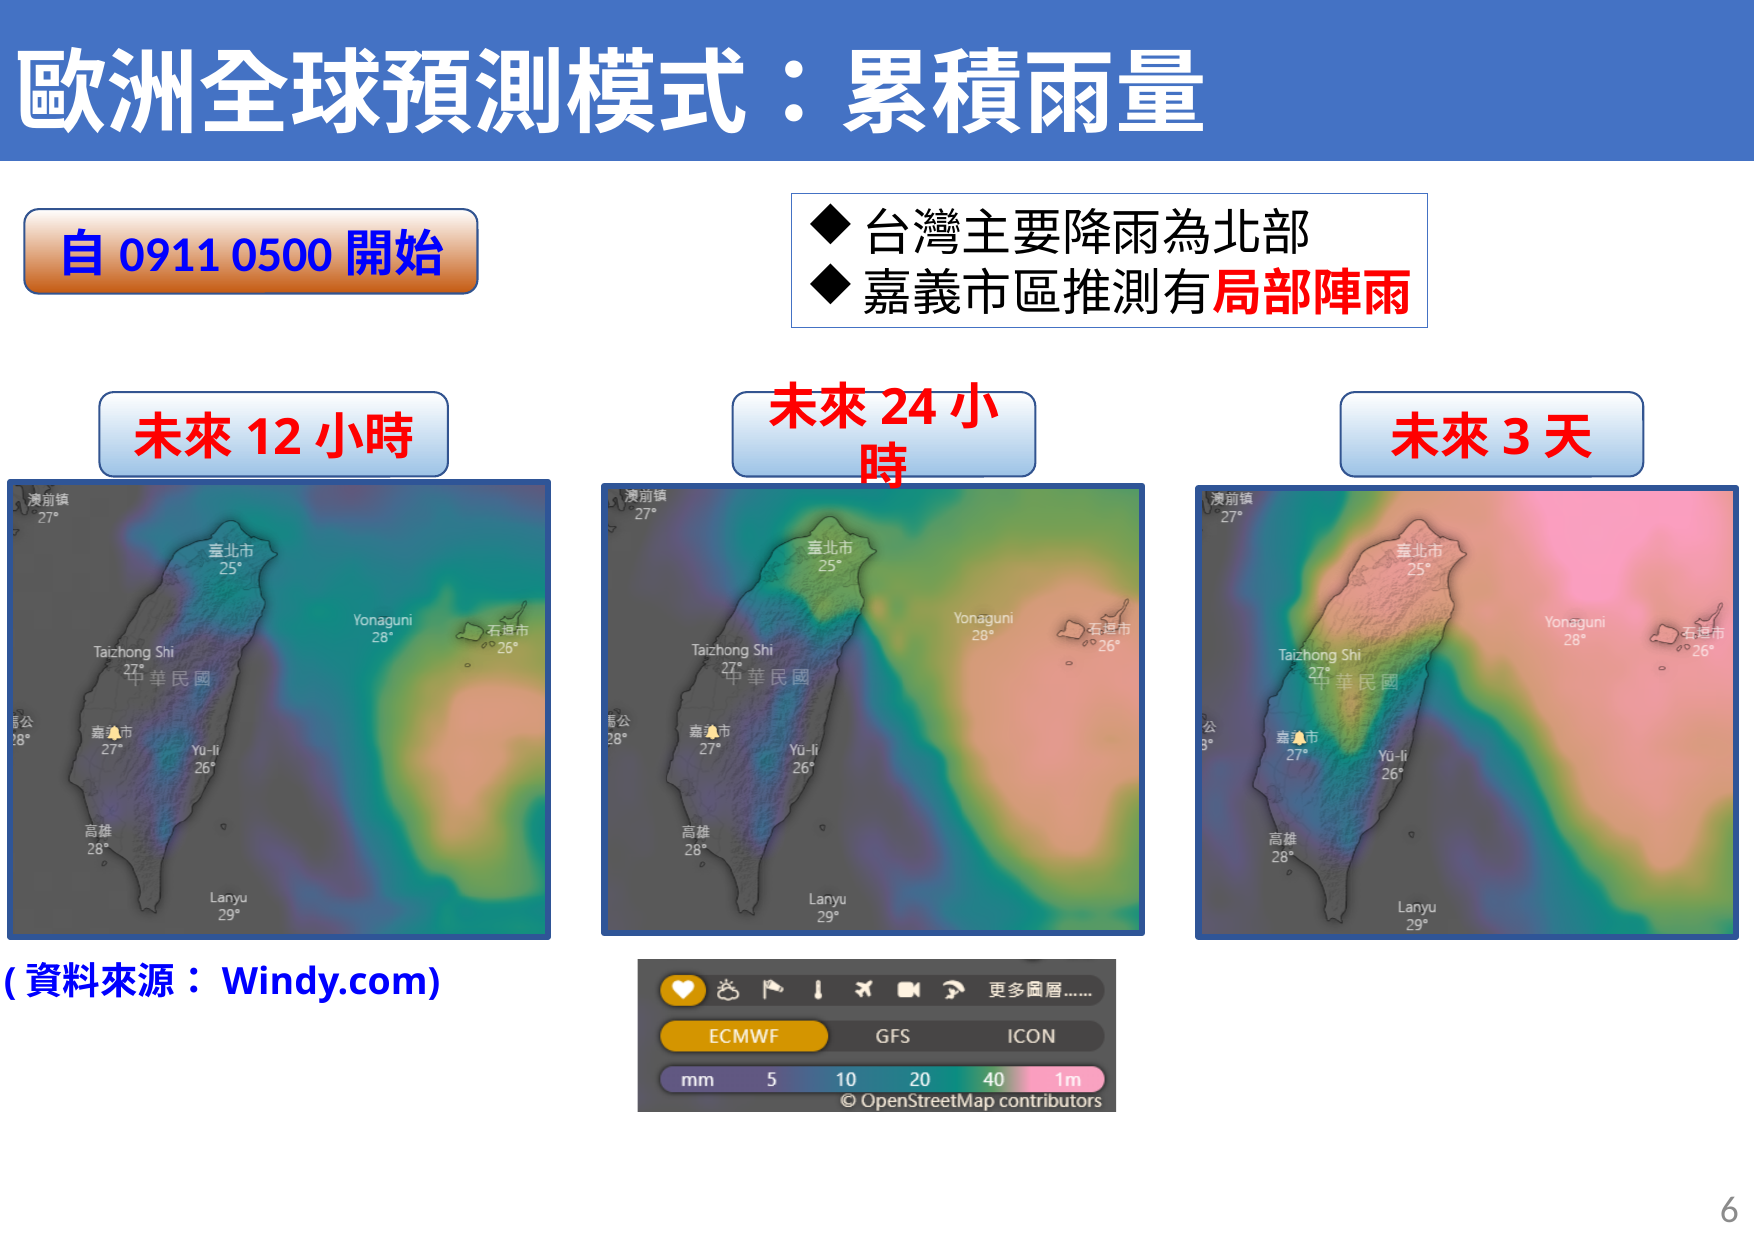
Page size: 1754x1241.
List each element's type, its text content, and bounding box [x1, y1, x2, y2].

picture [1201, 491, 1733, 934]
text_box 台灣主要降雨為北部 嘉義市區推測有局部陣雨 [791, 193, 1428, 328]
title 歐洲全球預測模式：累積雨量 [0, 3, 1511, 190]
picture [637, 959, 1117, 1112]
text_box 未來3天 [1339, 391, 1645, 478]
text_box (資料來源：Windy.com) [0, 949, 456, 1010]
slide_number 6 [1359, 1174, 1754, 1241]
text_box 自0911 0500開始 [23, 208, 479, 295]
picture [607, 488, 1139, 931]
picture [13, 485, 545, 934]
text_box 未來12小時 [98, 391, 449, 478]
text_box 未來24小時 [731, 391, 1037, 478]
